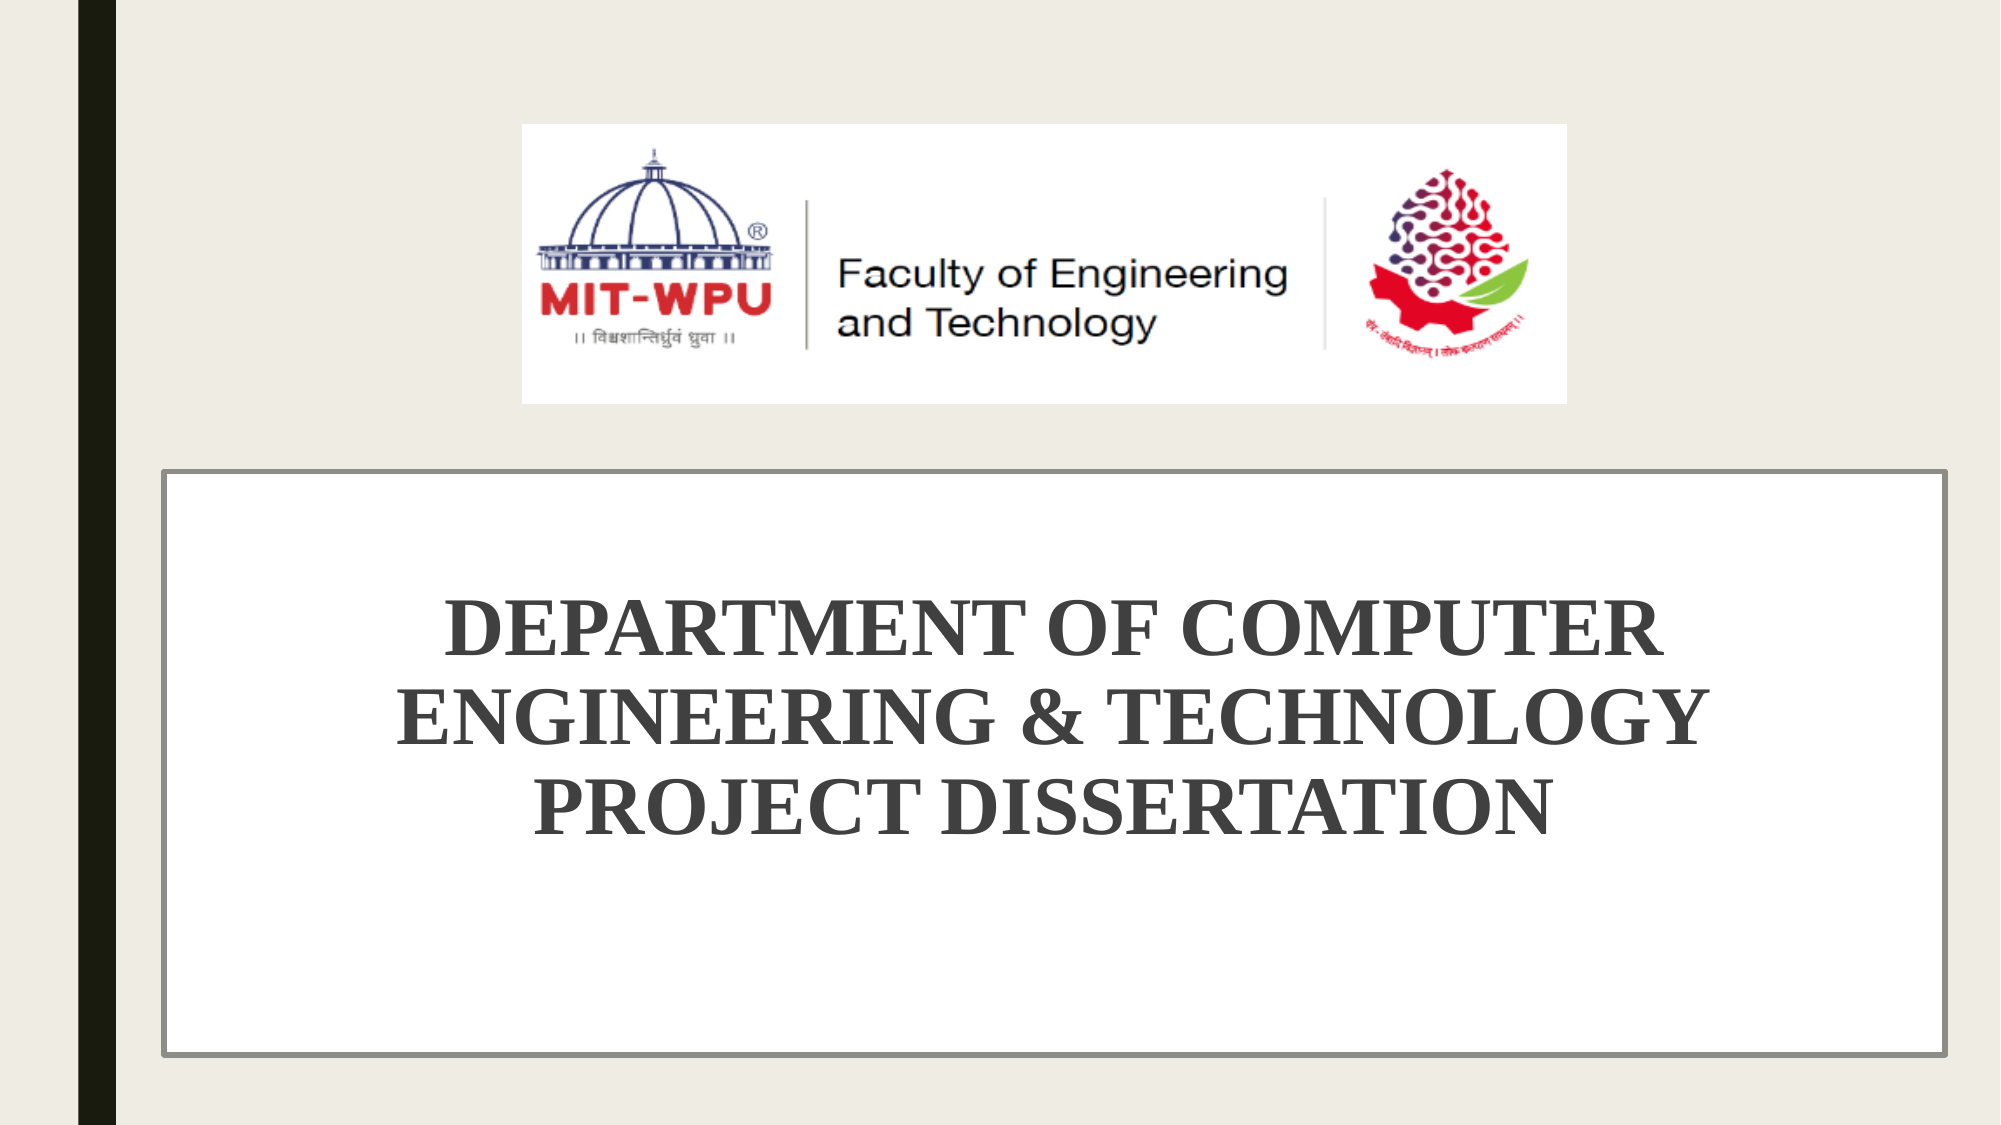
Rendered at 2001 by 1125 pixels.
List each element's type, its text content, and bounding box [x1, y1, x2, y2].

text_box [0, 806, 2000, 1125]
text_box DEPARTMENT OF COMPUTER ENGINEERING & TECHNOLOGY PROJECT DISSERTATION [161, 469, 1948, 1058]
picture [522, 124, 1567, 404]
